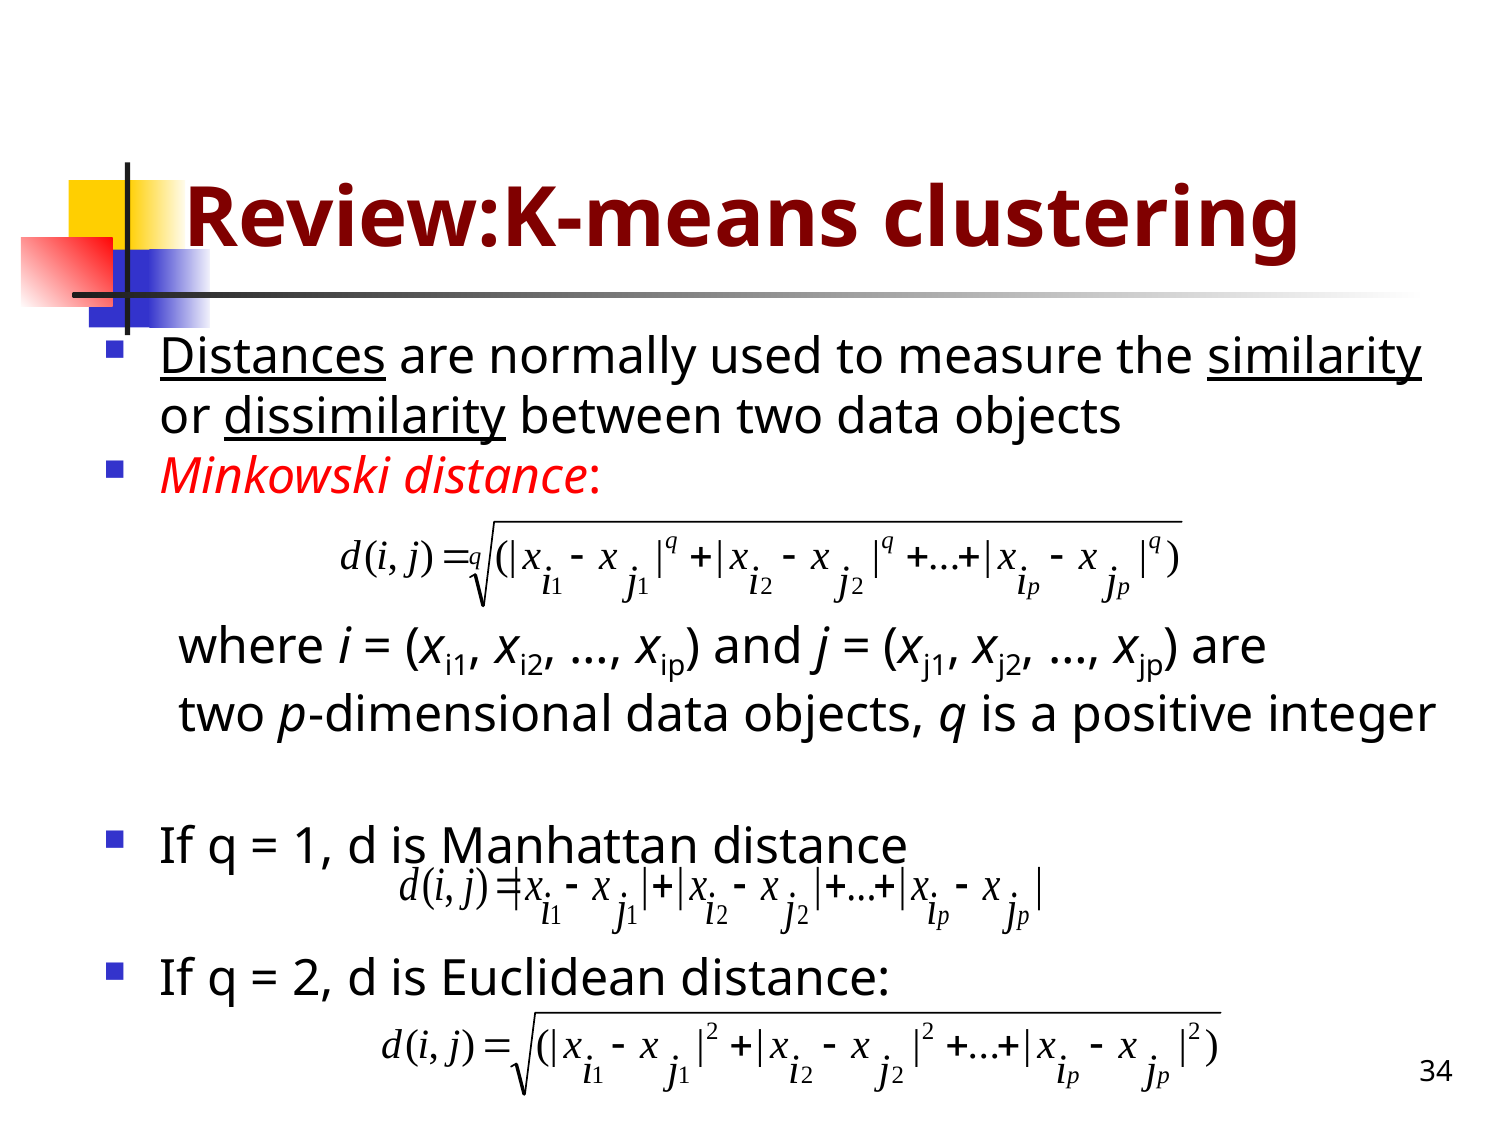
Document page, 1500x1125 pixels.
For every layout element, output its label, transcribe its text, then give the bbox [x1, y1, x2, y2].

slide_number 34 [1230, 1023, 1468, 1100]
text_box Distances are normally used to measure the similarity or dissimilarity between two data objects Minkowski distance: where i = (xi1, xi2, …, xip) and j = (xj1, xj2, …, xjp) are two p-dimensional data objects, q is a positive integer If q = 1, d is Manhattan distance If q = 2, d is Euclidean distance: [88, 315, 1483, 941]
title Review:K-means clustering [168, 31, 1447, 271]
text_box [336, 514, 1187, 614]
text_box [395, 859, 1046, 941]
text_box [377, 1005, 1226, 1102]
